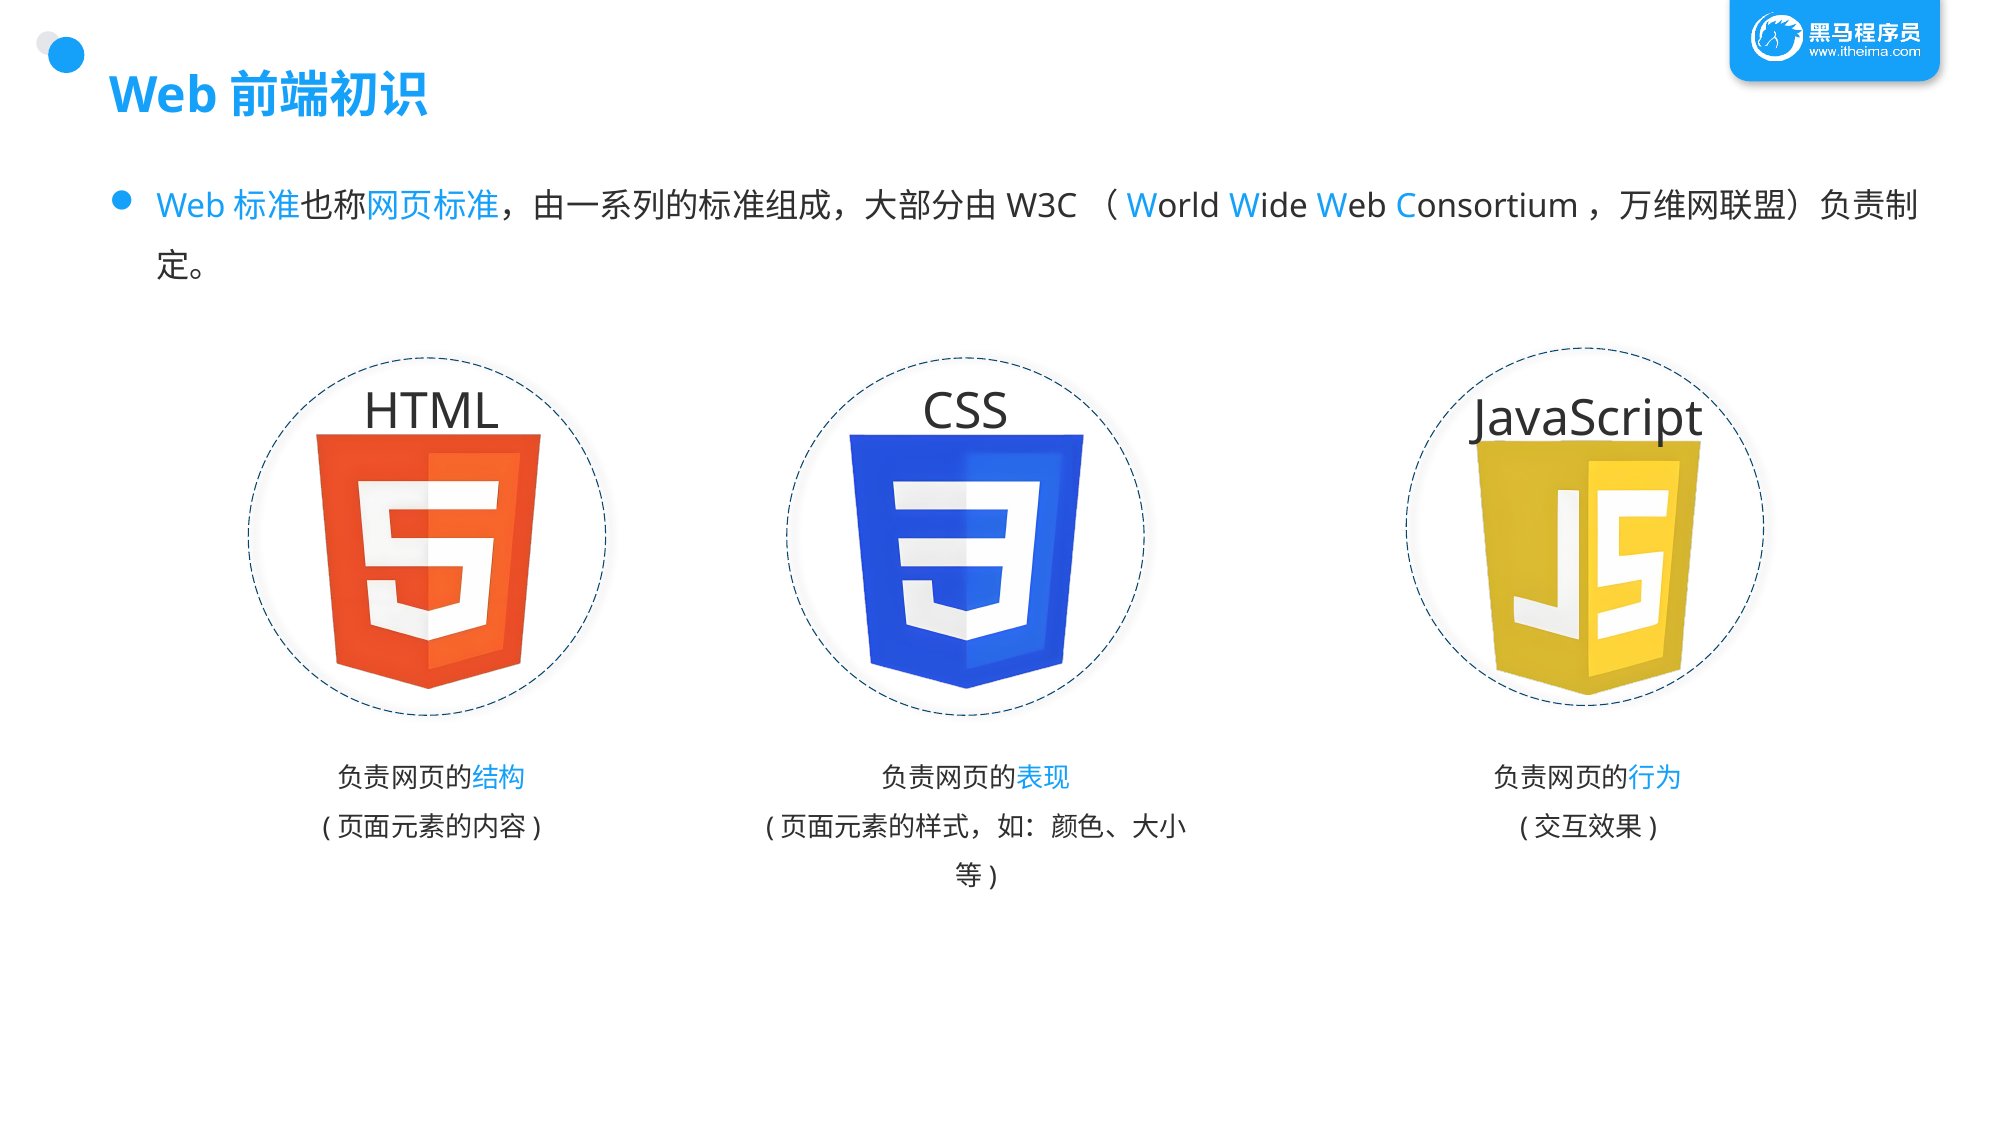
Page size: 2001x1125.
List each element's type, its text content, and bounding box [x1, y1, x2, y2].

text_box 负责网页的行为 (交互效果) [1479, 736, 1698, 850]
text_box 负责网页的结构 (页面元素的内容) [307, 736, 556, 850]
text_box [786, 357, 1145, 716]
list Web标准也称网页标准，由一系列的标准组成，大部分由W3C（World Wide Web Consortium，万维网联盟）负责制定。 [94, 156, 1948, 235]
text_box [1406, 348, 1764, 706]
title Web前端初识 [94, 55, 1858, 133]
picture [1732, 3, 1940, 64]
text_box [248, 357, 606, 716]
text_box 负责网页的表现 (页面元素的样式，如：颜色、大小等) [732, 737, 1220, 898]
